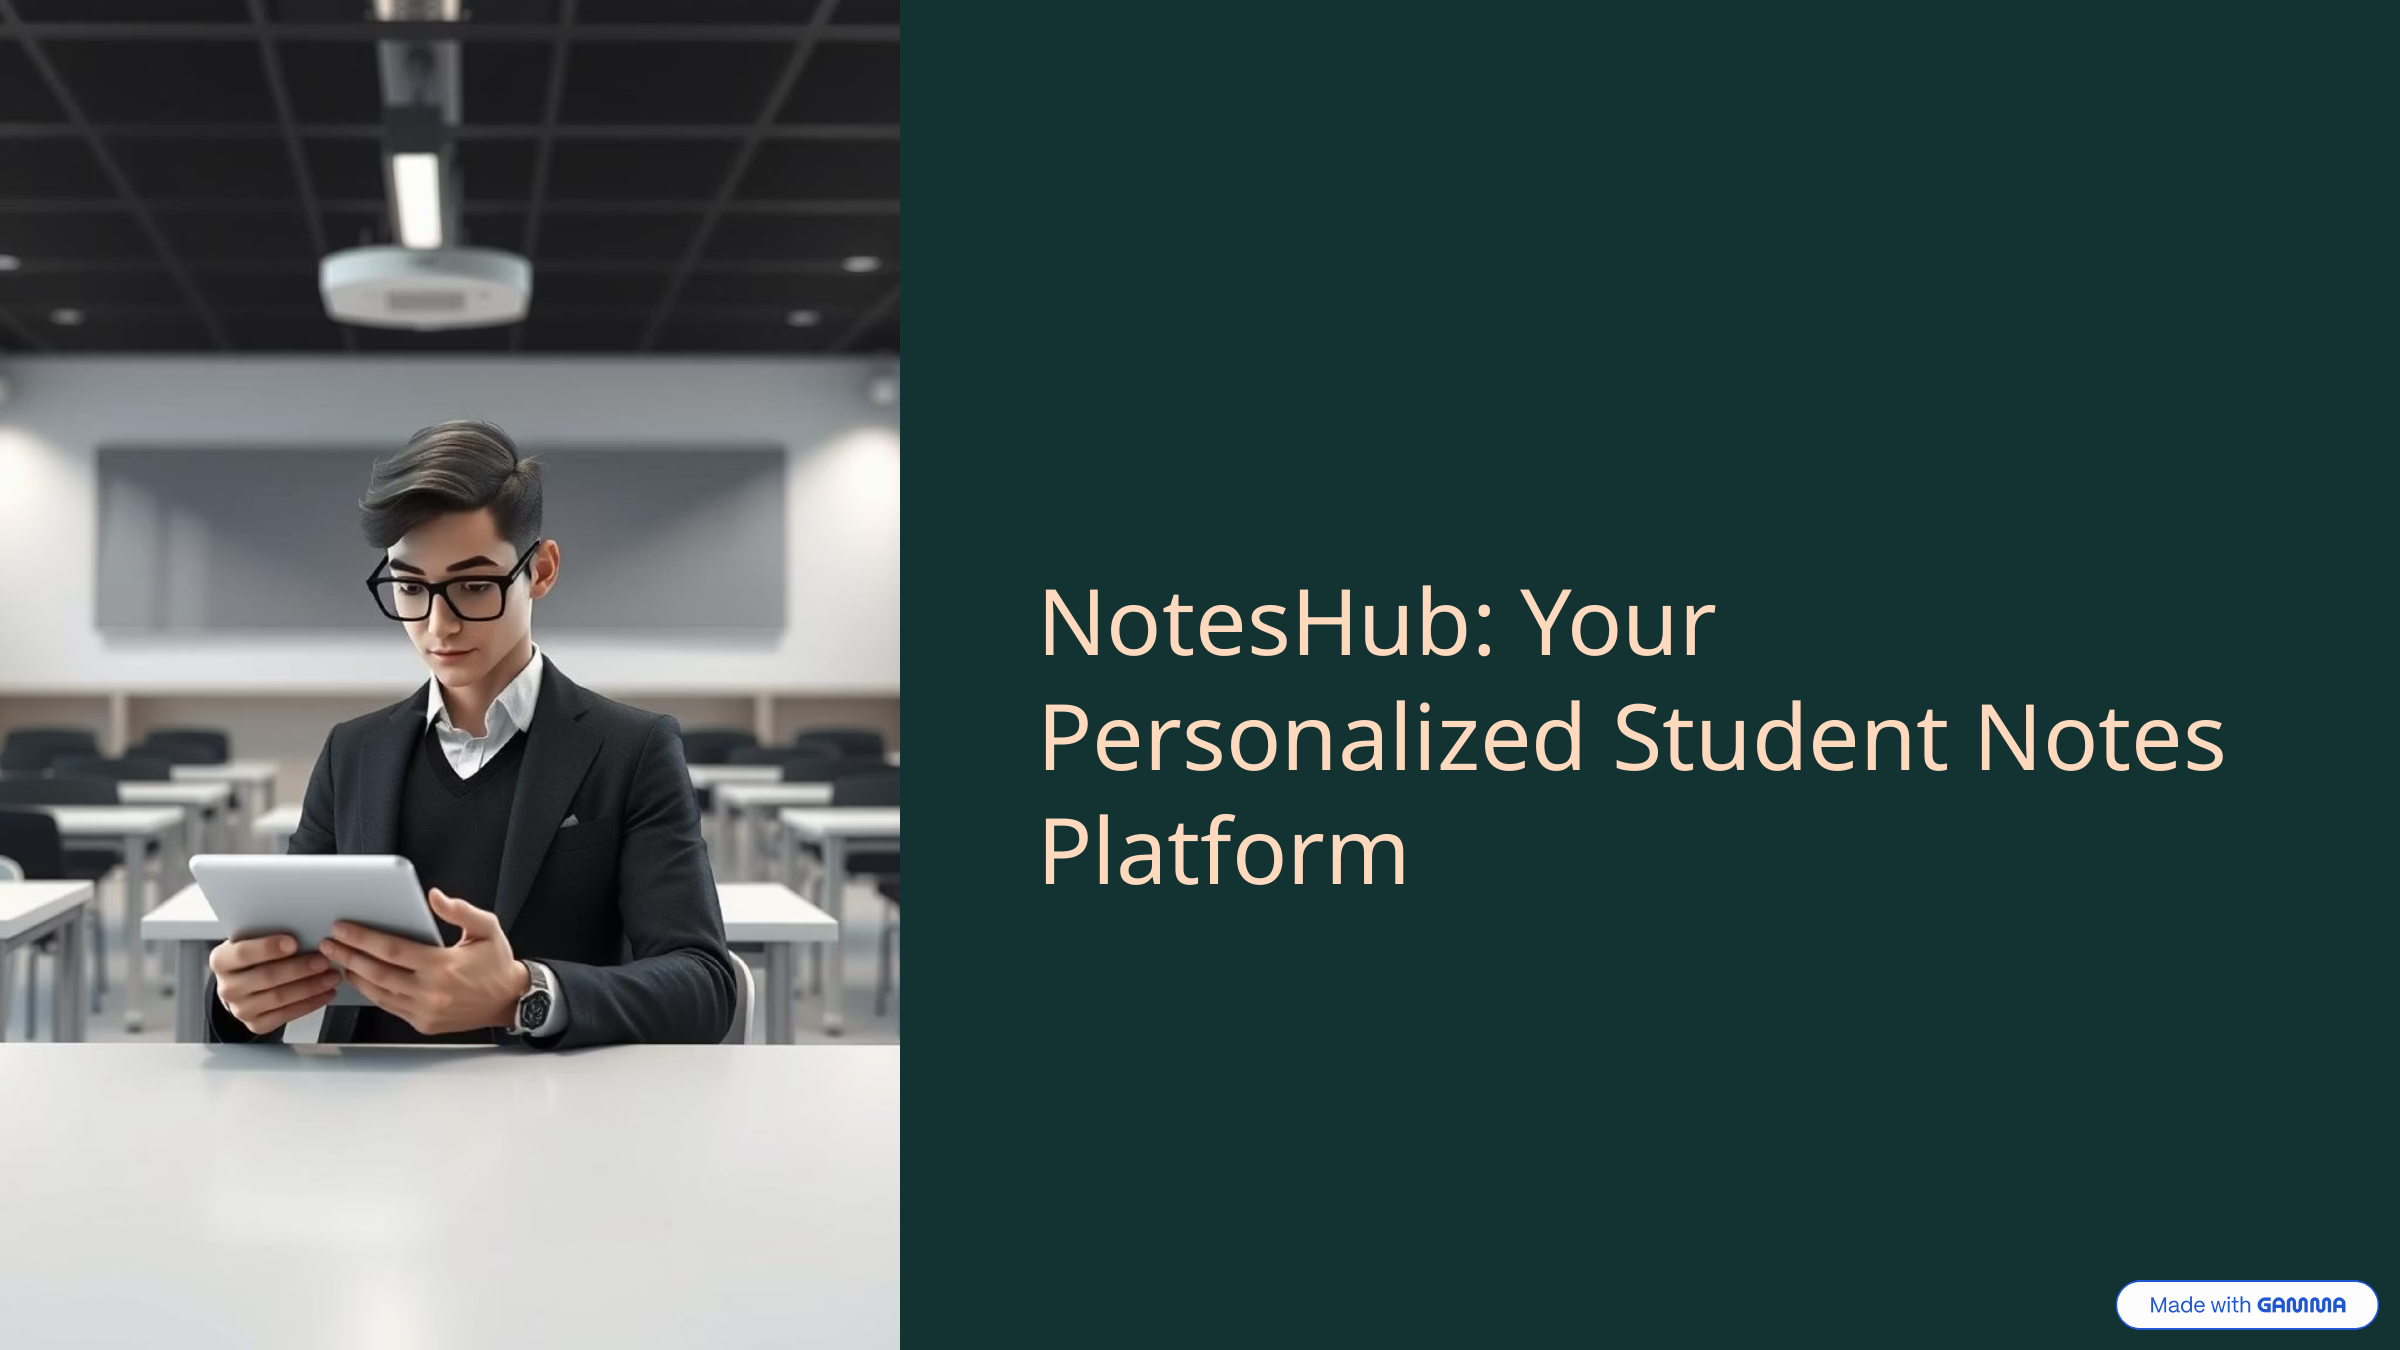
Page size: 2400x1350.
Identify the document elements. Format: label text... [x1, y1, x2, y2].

picture [0, 0, 900, 1350]
picture [2106, 1271, 2389, 1339]
text_box NotesHub: Your Personalized Student Notes Platform [1037, 559, 2263, 791]
